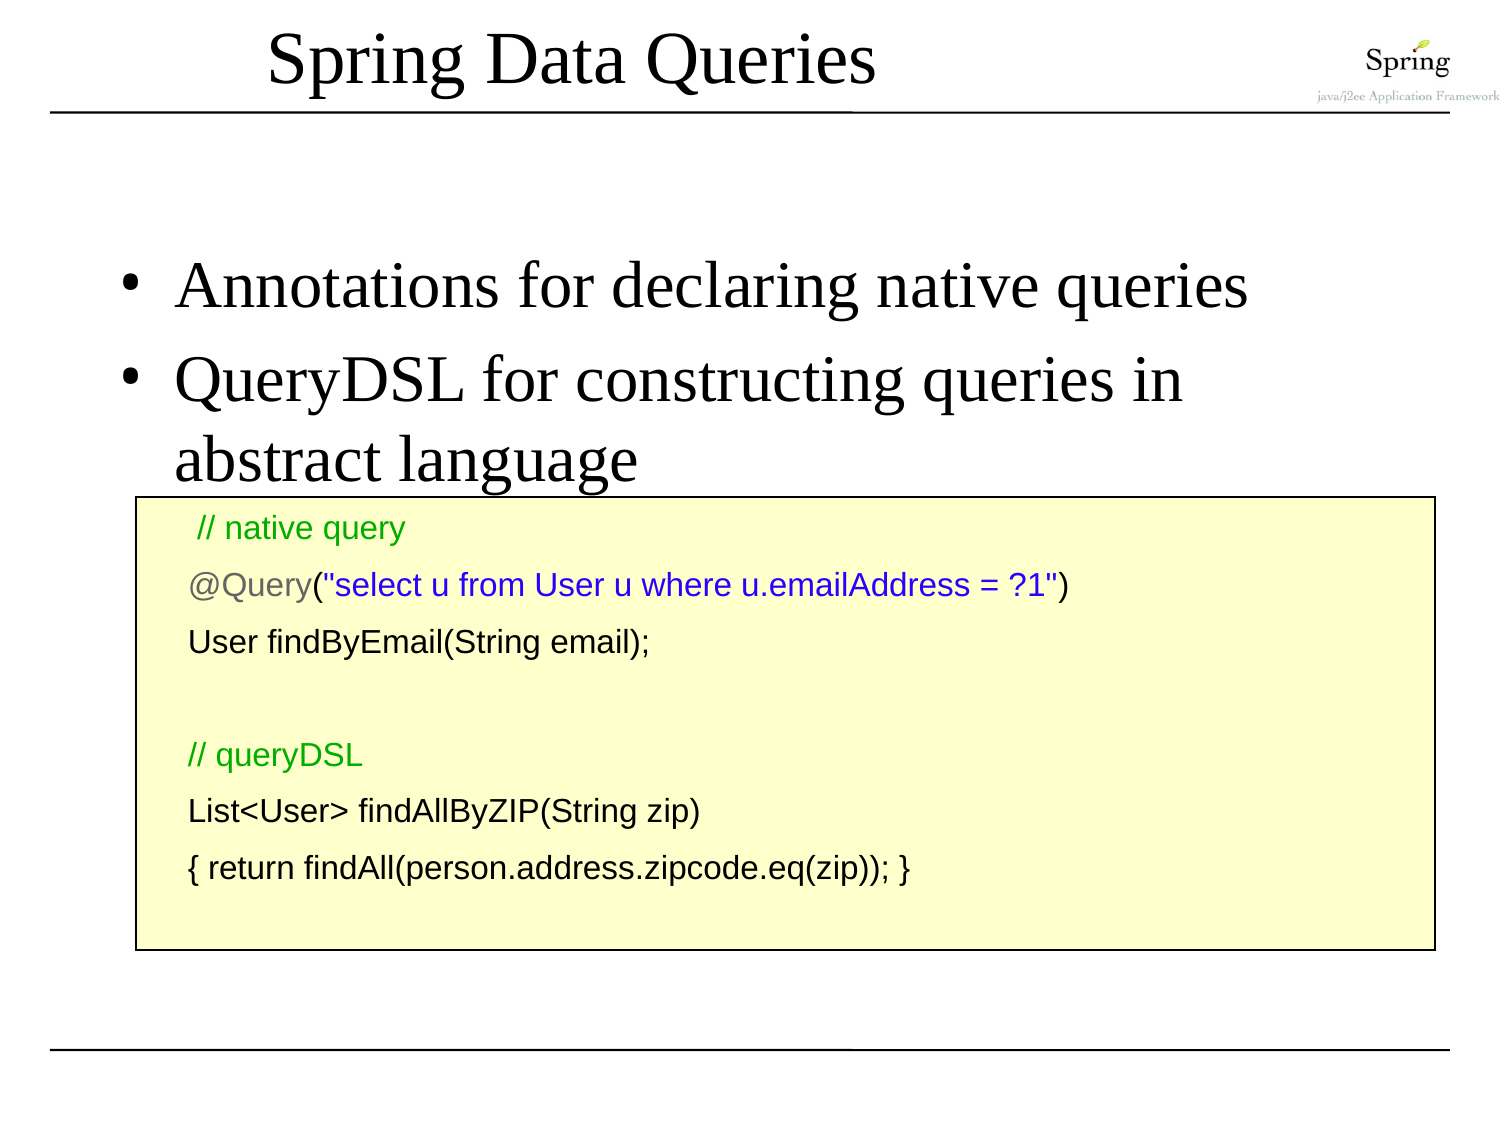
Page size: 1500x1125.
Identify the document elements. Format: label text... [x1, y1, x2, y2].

list Annotations for declaring native queries QueryDSL for constructing queries in abstract language [103, 233, 1394, 882]
picture [1316, 0, 1500, 106]
text_box // native query @Query("select u from User u where u.emailAddress = ?1") User findByEmail(String email); // queryDSL List<User> findAllByZIP(String zip) { return findAll(person.address.zipcode.eq(zip)); } [136, 496, 1436, 951]
title Spring Data Queries [56, 0, 1089, 138]
